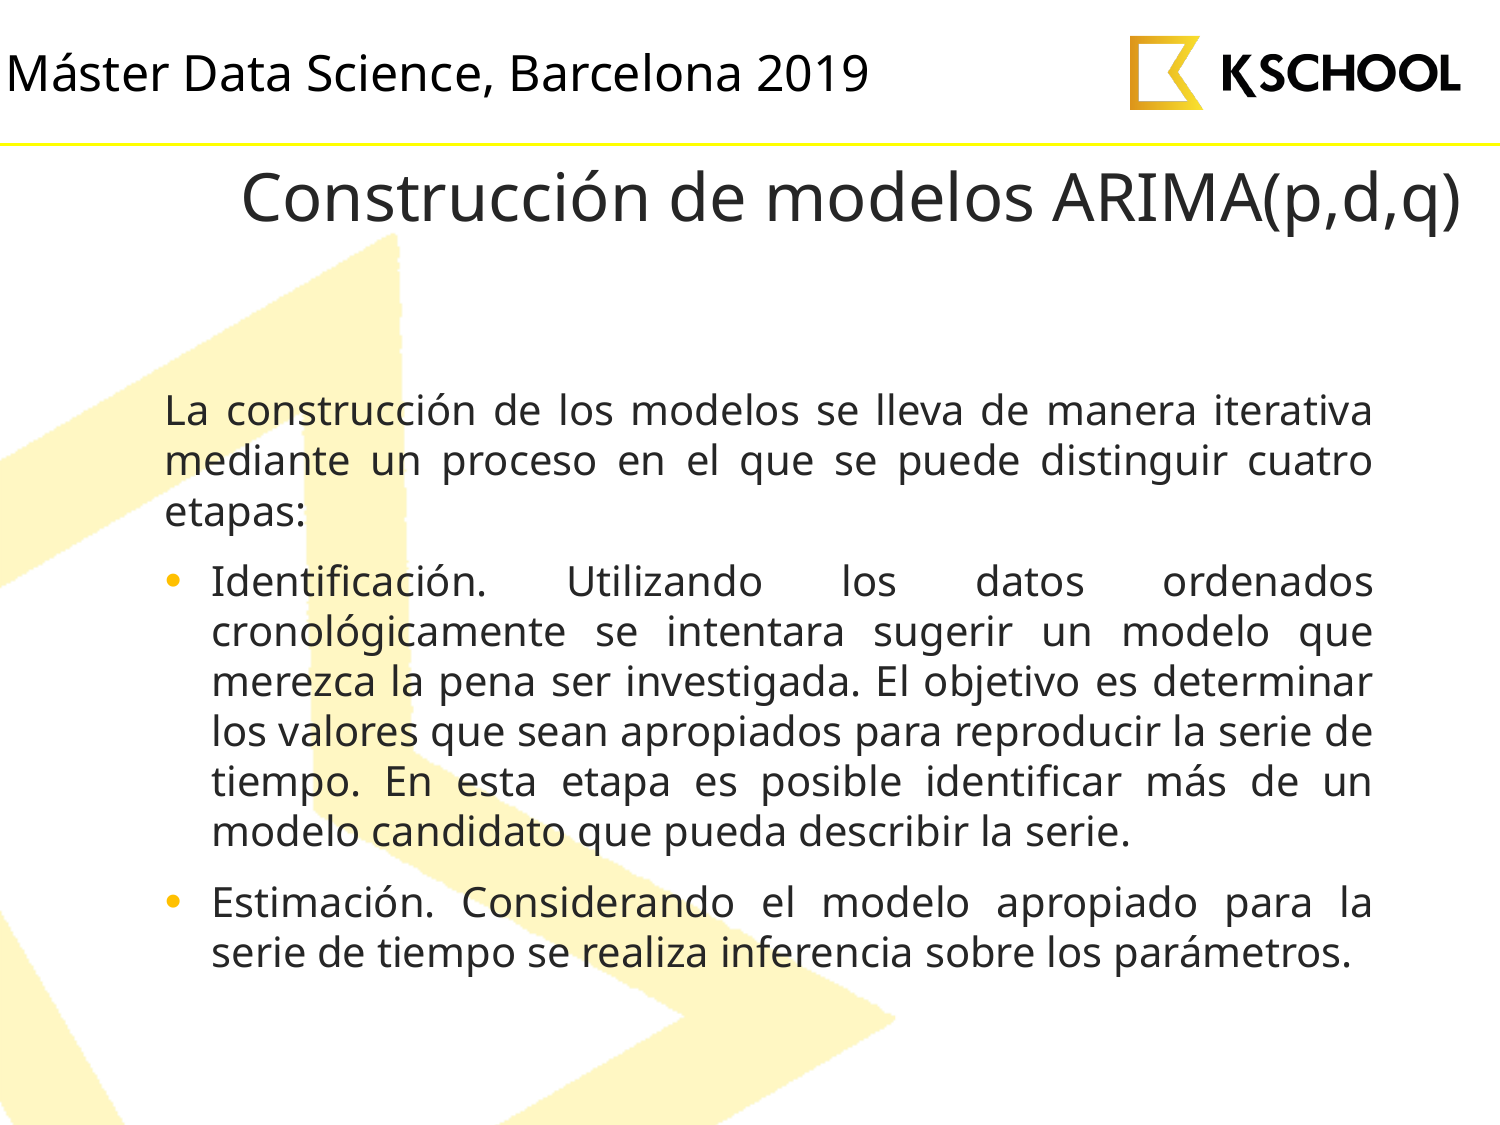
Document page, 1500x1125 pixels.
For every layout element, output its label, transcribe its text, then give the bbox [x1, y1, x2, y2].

picture [1121, 23, 1473, 120]
title Construcción de modelos ARIMA(p,d,q) [76, 147, 1478, 268]
picture [0, 188, 919, 1125]
list La construcción de los modelos se lleva de manera iterativa mediante un proceso en el que se puede distinguir cuatro etapas: Identificación. Utilizando los datos ordenados cronológicamente se intentara sugerir un modelo que merezca la pena ser investigada. El objetivo es determinar los valores que sean apropiados para reproducir la serie de tiempo. En esta etapa es posible identificar más de un modelo candidato que pueda describir la serie. Estimación. Considerando el modelo apropiado para la serie de tiempo se realiza inferencia sobre los parámetros. [150, 376, 1390, 1079]
